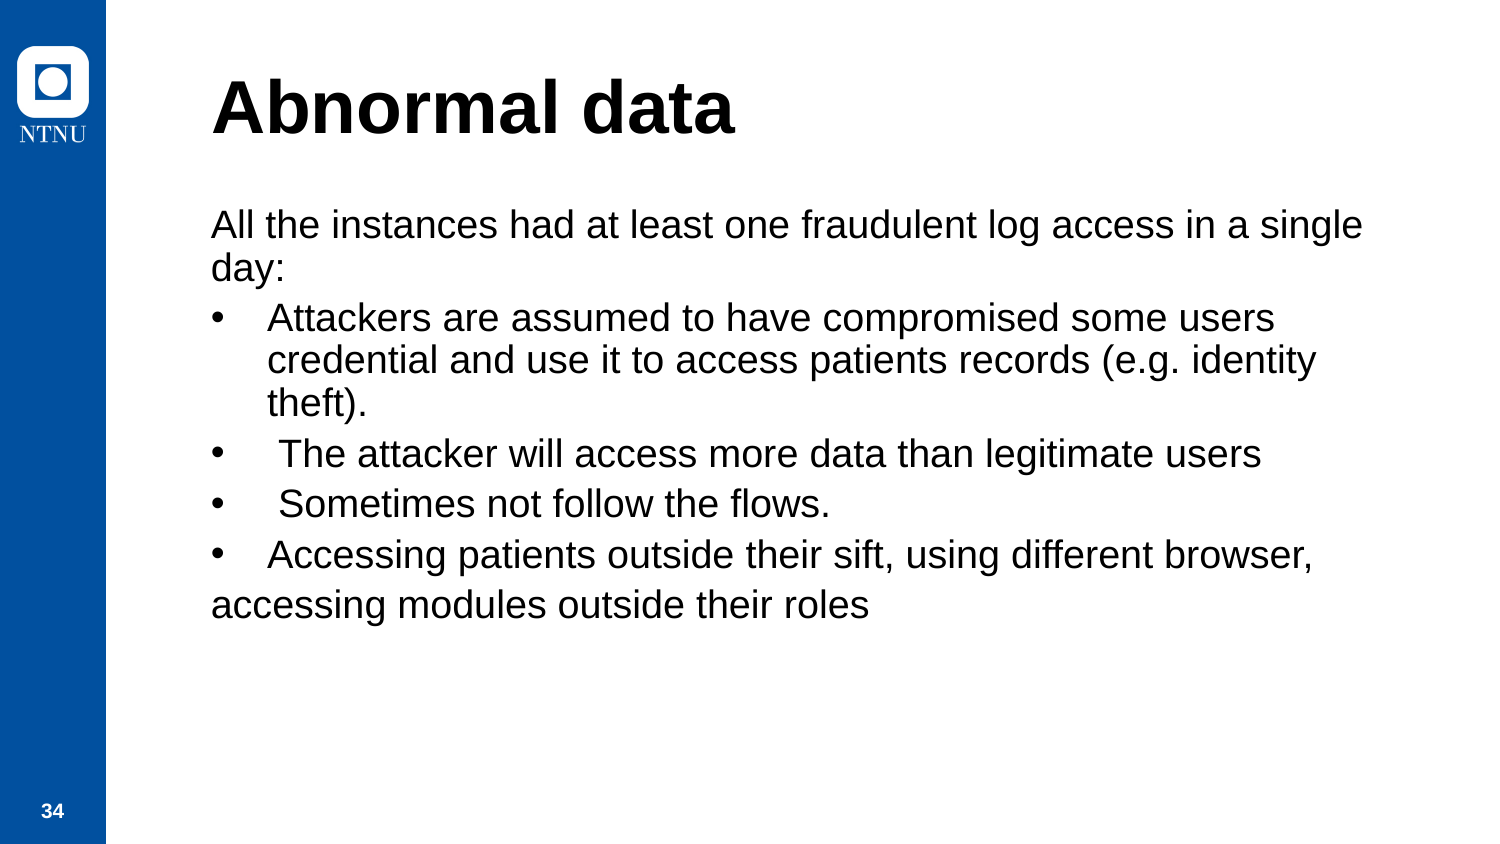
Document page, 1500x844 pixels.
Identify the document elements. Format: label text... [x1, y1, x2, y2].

title Abnormal data [195, 33, 1412, 175]
text_box All the instances had at least one fraudulent log access in a single day: Attackers are assumed to have compromised some users credential and use it to access patients records (e.g. identity theft). The attacker will access more data than legitimate users Sometimes not follow the flows. Accessing patients outside their sift, using different browser, accessing modules outside their roles [195, 196, 1411, 754]
picture [0, 0, 106, 844]
